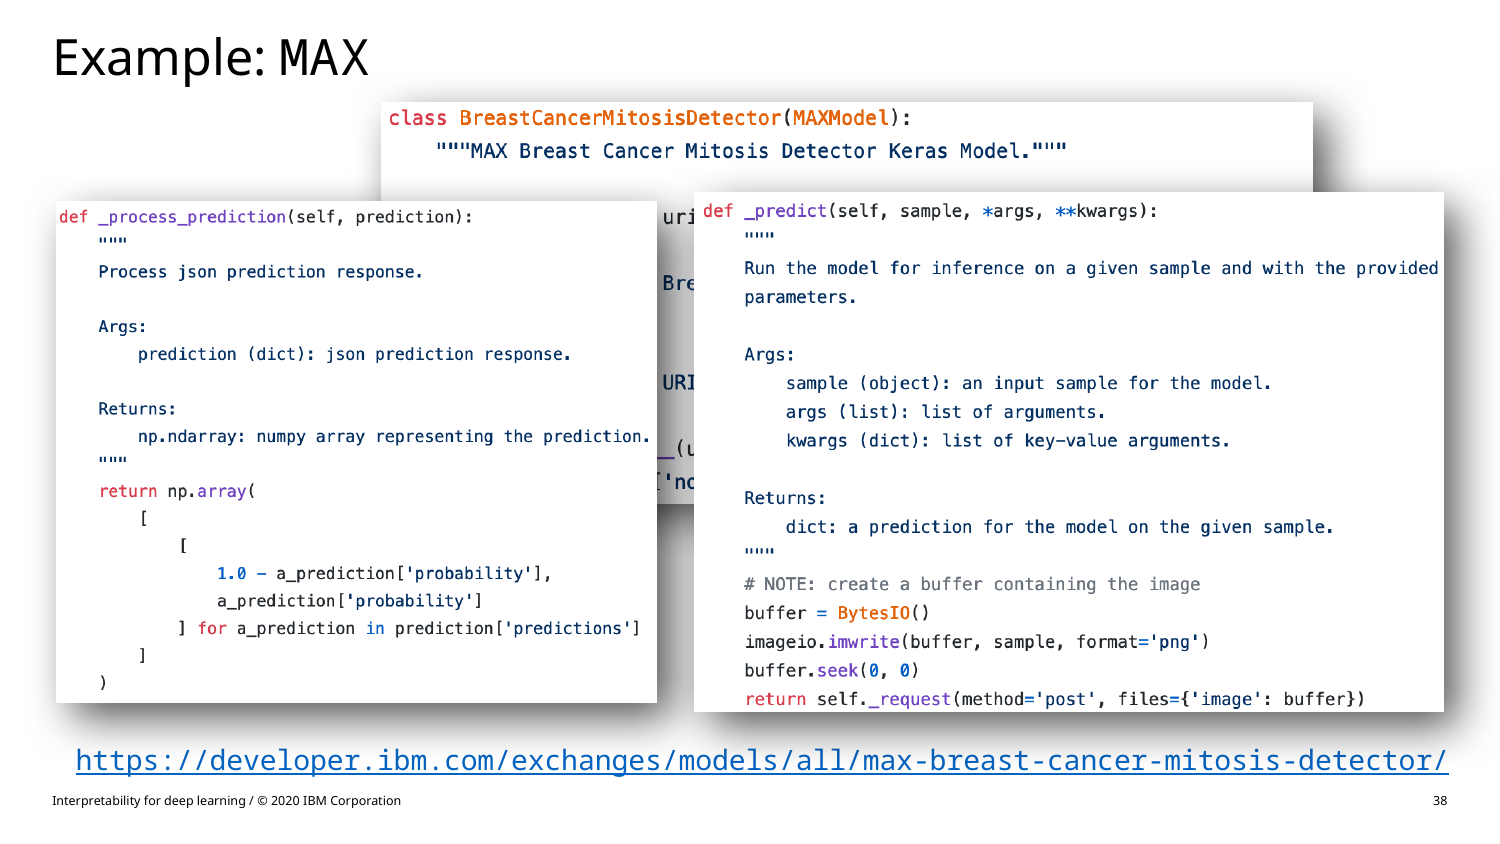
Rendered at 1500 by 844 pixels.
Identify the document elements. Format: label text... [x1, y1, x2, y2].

slide_number 38 [1162, 789, 1463, 813]
text_box Example: MAX [37, 19, 772, 99]
text_box https://developer.ibm.com/exchanges/models/all/max-breast-cancer-mitosis-detector/ [60, 742, 1465, 789]
footer Interpretability for deep learning / © 2020 IBM Corporation [37, 785, 713, 813]
picture [56, 102, 1444, 713]
